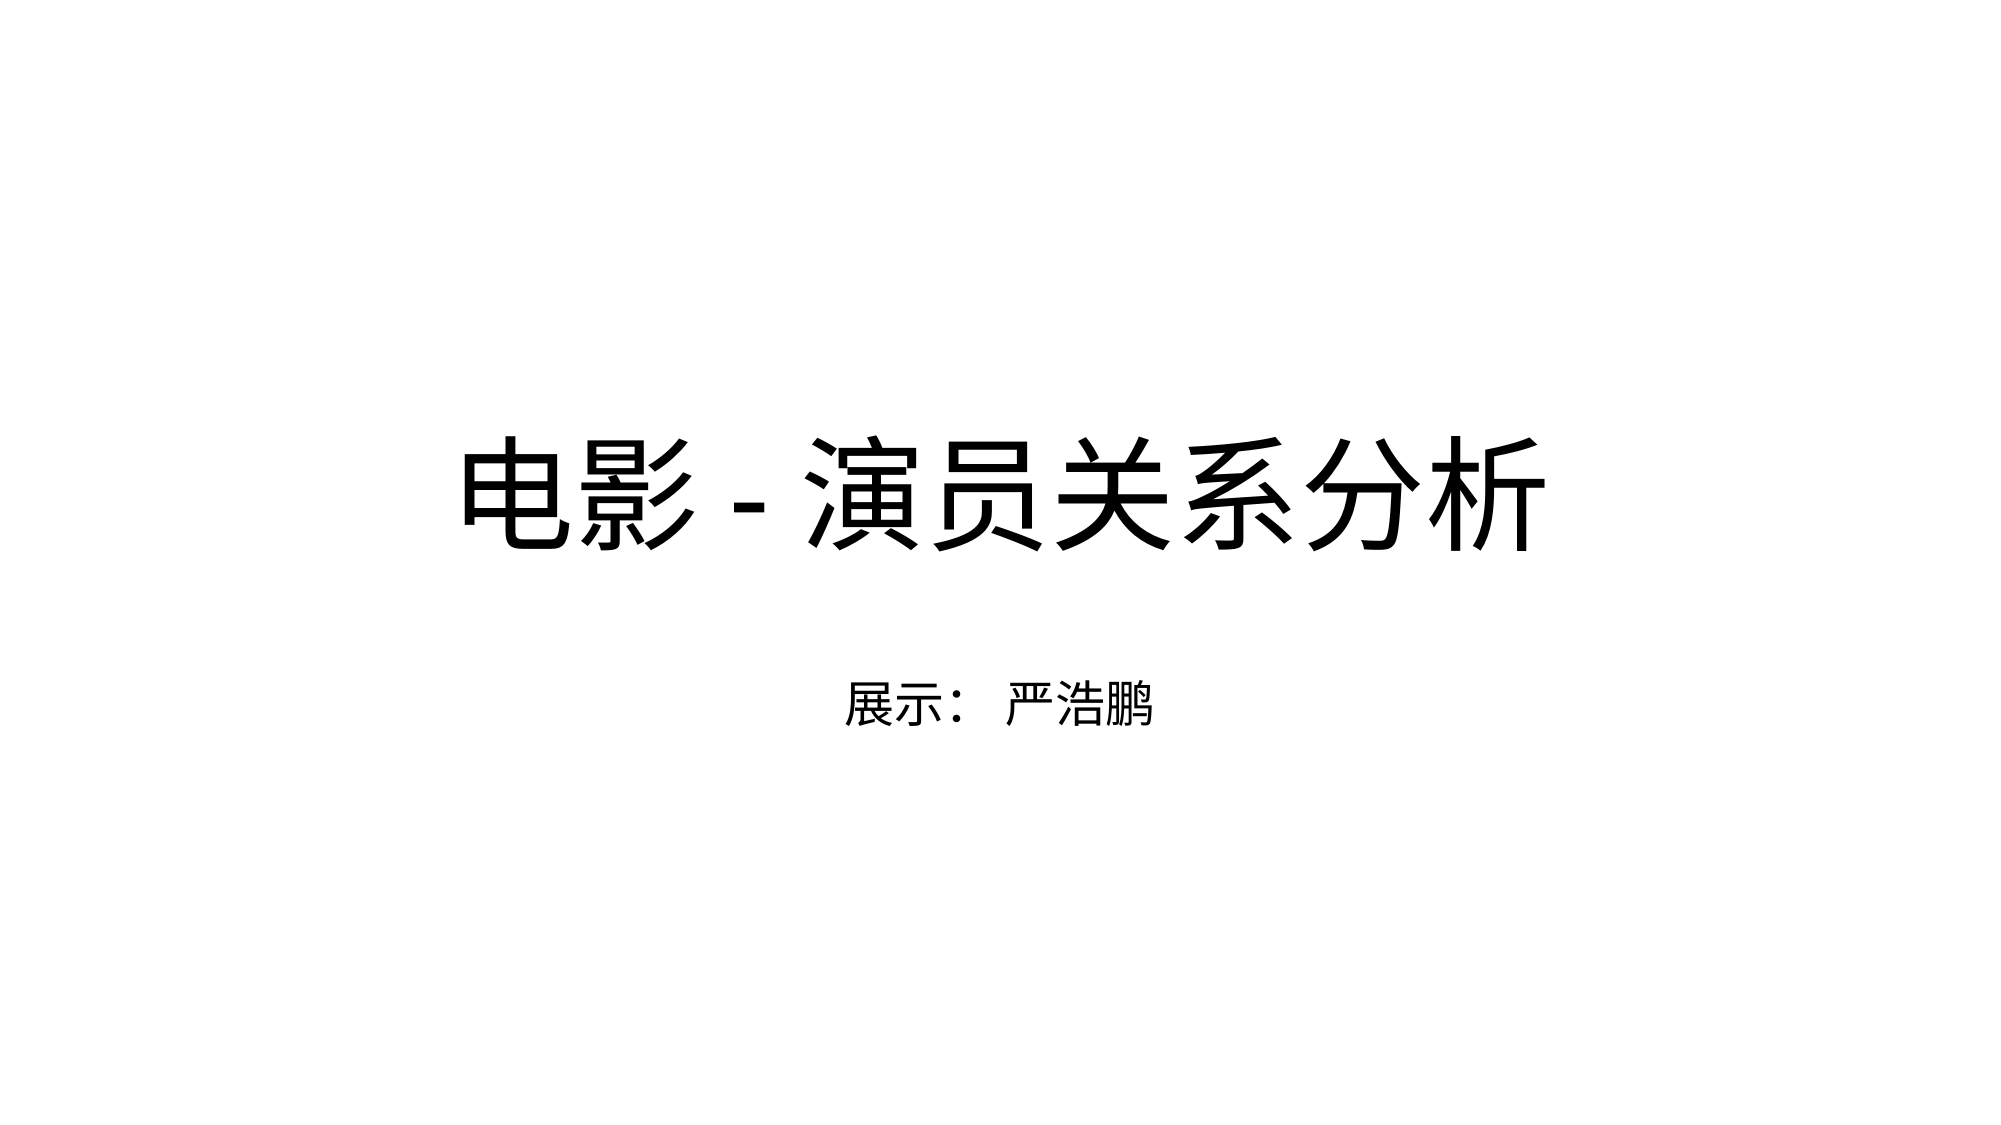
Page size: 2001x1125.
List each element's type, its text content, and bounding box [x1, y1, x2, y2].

title 电影-演员关系分析 [249, 184, 1750, 576]
subtitle 展示： 严浩鹏 [249, 590, 1750, 863]
